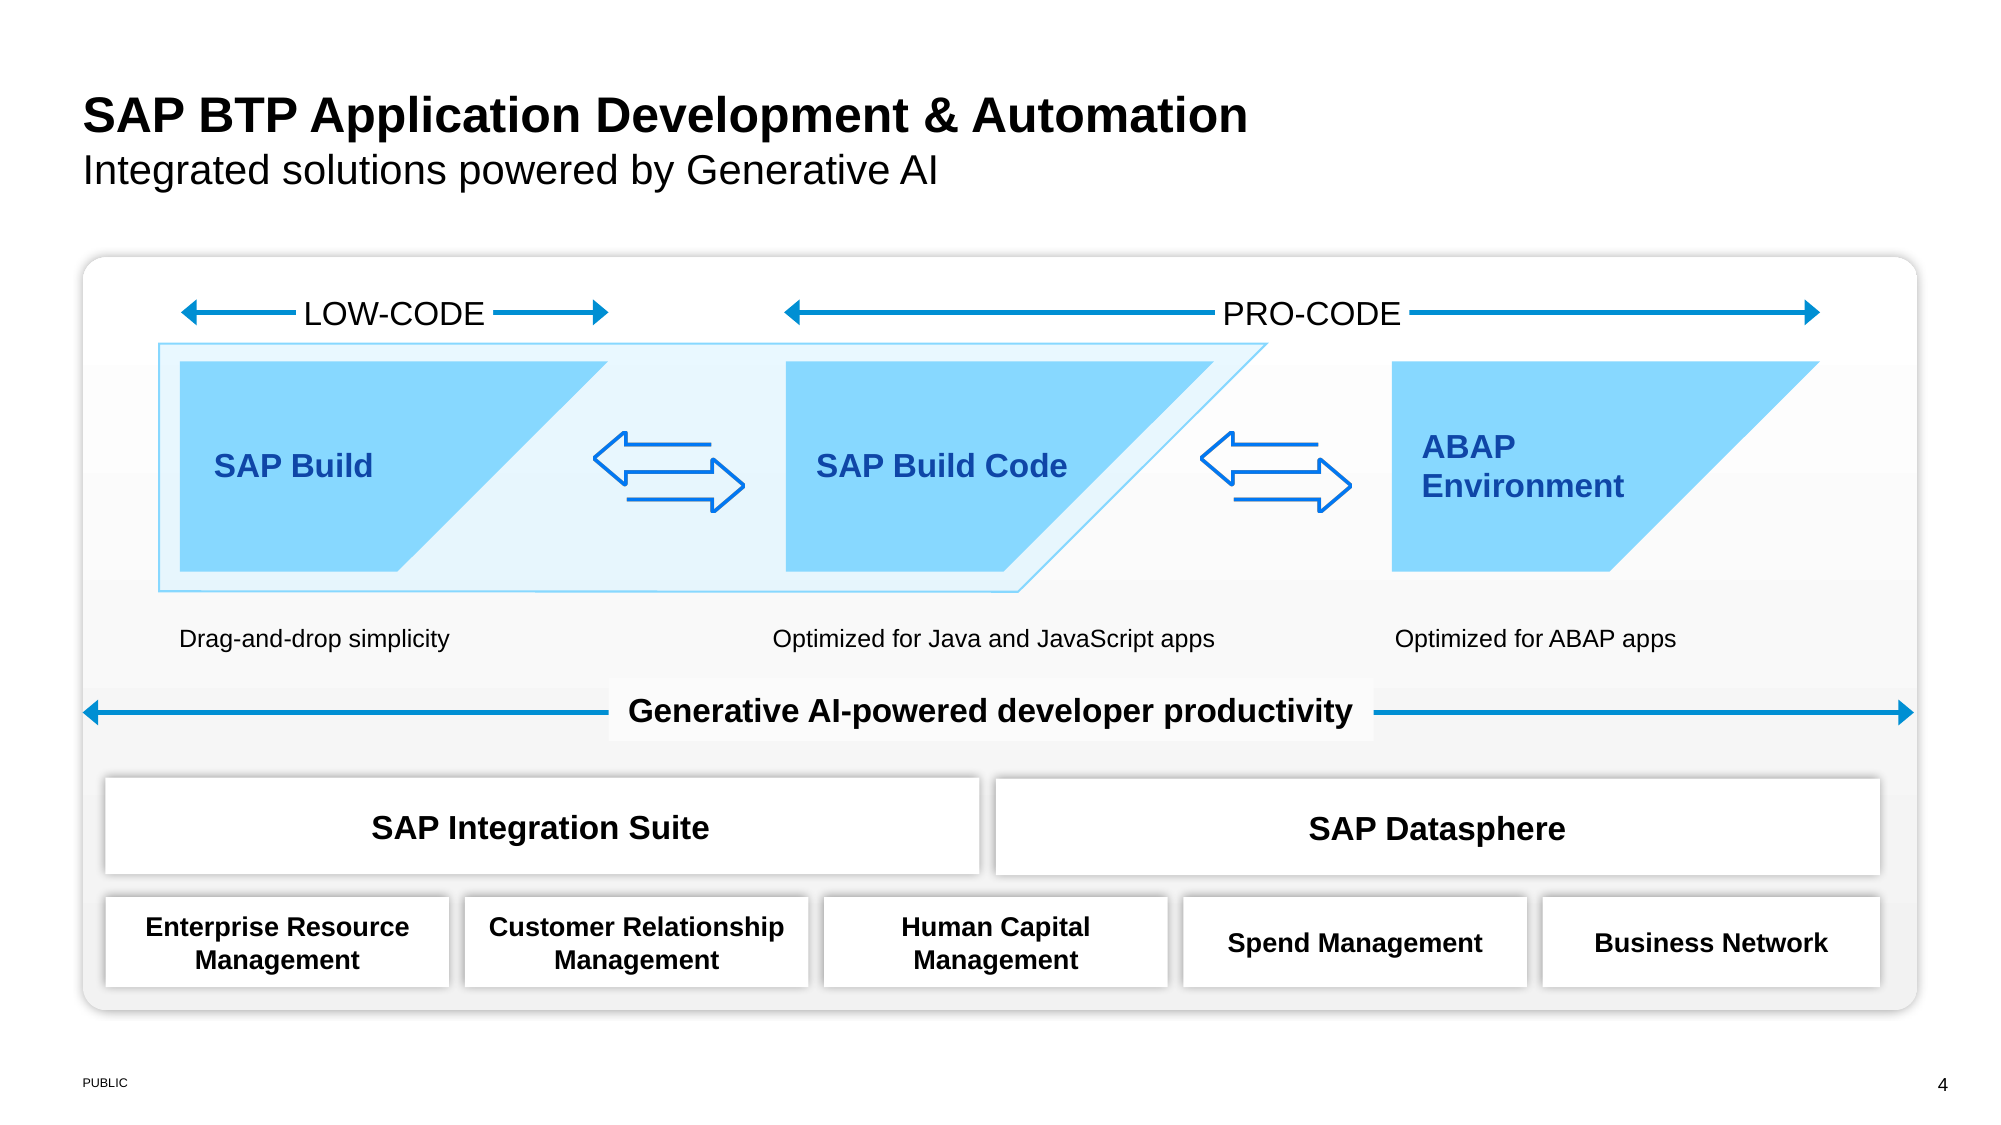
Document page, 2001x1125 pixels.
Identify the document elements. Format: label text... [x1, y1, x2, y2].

text_box SAP BTP Application Development & Automation Integrated solutions powered by Generative AI [82, 82, 1918, 193]
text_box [82, 257, 1918, 1011]
